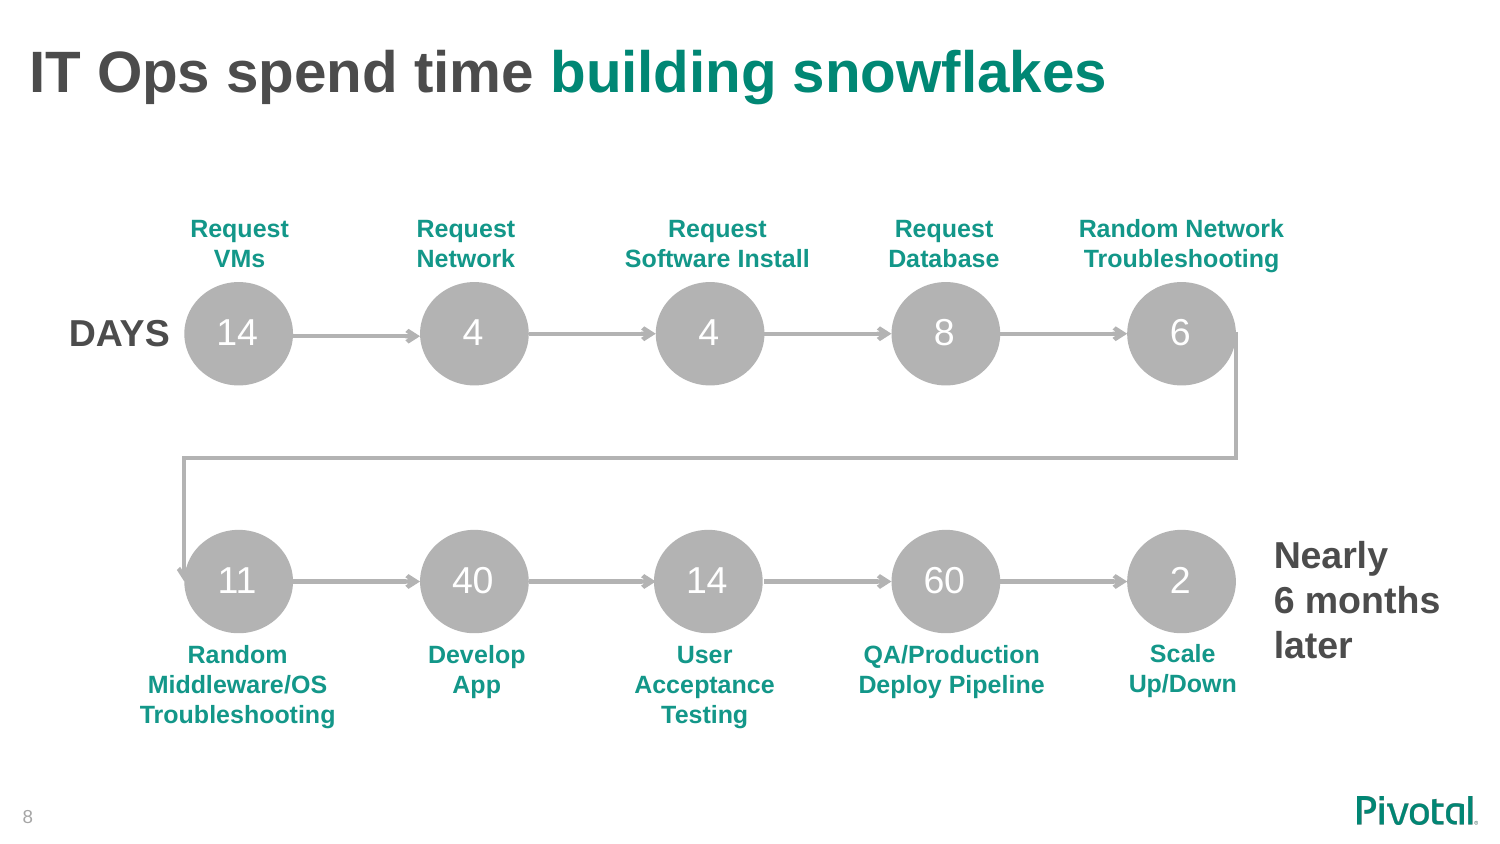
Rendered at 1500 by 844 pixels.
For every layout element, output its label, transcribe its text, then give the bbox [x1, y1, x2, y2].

text_box Request Database [857, 204, 1031, 280]
text_box User Acceptance Testing [593, 631, 816, 737]
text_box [1126, 281, 1237, 333]
text_box Random Middleware/OS Troubleshooting [118, 631, 357, 737]
text_box DAYS [54, 301, 178, 361]
text_box IT Ops spend time building snowflakes [14, 26, 1443, 112]
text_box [184, 588, 294, 634]
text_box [891, 281, 1001, 332]
text_box Nearly 6 months later [1258, 524, 1471, 674]
slide_number 8 [7, 797, 70, 843]
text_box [184, 281, 294, 333]
text_box Develop App [388, 631, 565, 707]
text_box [185, 333, 1238, 582]
text_box Random Network Troubleshooting [1034, 204, 1329, 280]
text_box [419, 281, 529, 332]
text_box Request VMs [174, 204, 305, 280]
picture [1357, 796, 1478, 825]
text_box QA/Production Deploy Pipeline [837, 631, 1067, 707]
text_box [891, 590, 1001, 634]
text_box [655, 281, 765, 332]
text_box Scale Up/Down [1084, 630, 1282, 706]
text_box Request Software Install [607, 204, 828, 280]
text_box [653, 590, 763, 634]
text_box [1126, 589, 1237, 634]
text_box Request Network [381, 204, 551, 280]
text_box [419, 590, 529, 634]
